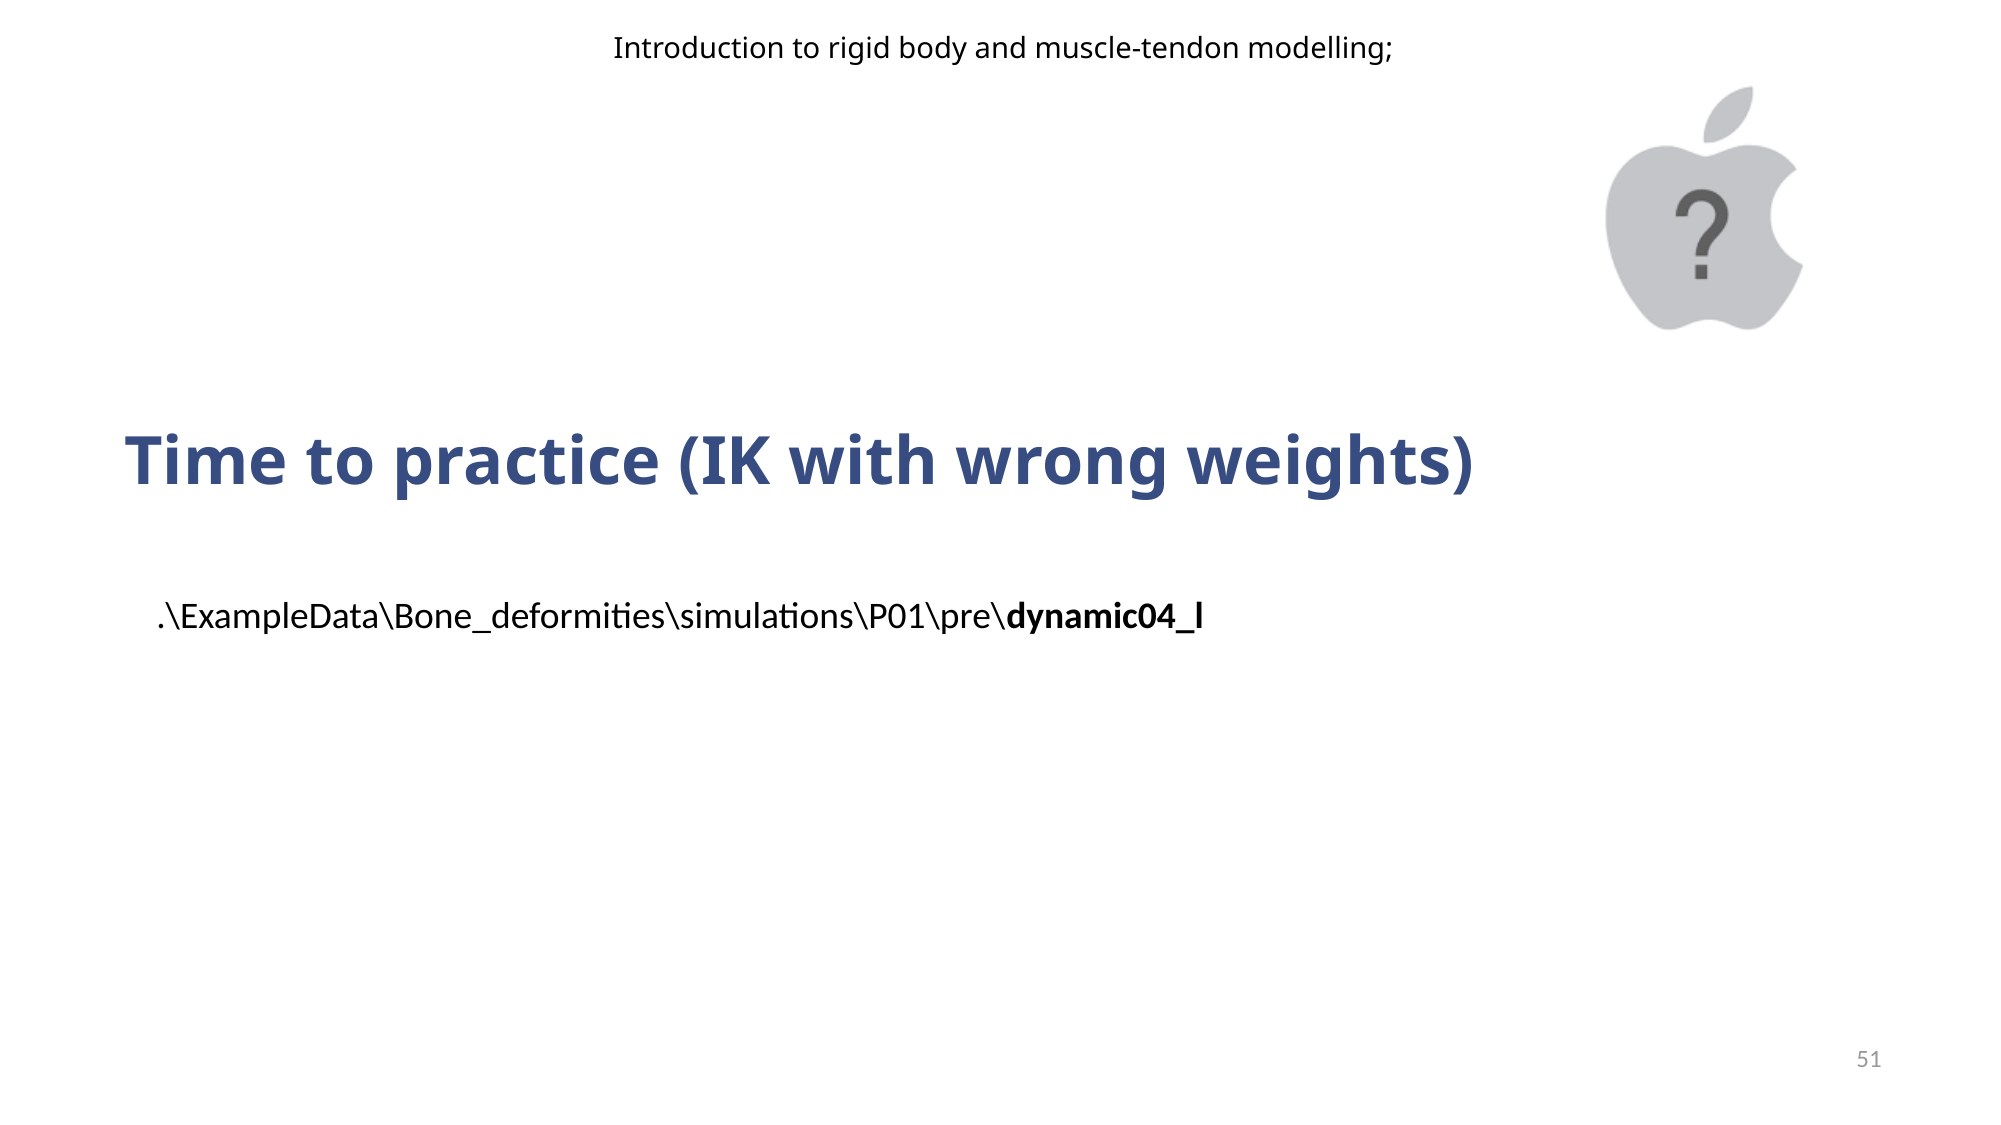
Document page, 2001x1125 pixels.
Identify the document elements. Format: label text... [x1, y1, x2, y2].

title Time to practice (IK with wrong weights) [109, 410, 1891, 520]
picture [1490, 72, 1931, 353]
slide_number 51 [1375, 1042, 1882, 1103]
text_box Introduction to rigid body and muscle-tendon modelling; [335, 22, 1665, 72]
text_box .\ExampleData\Bone_deformities\simulations\P01\pre\dynamic04_l [141, 583, 1533, 644]
